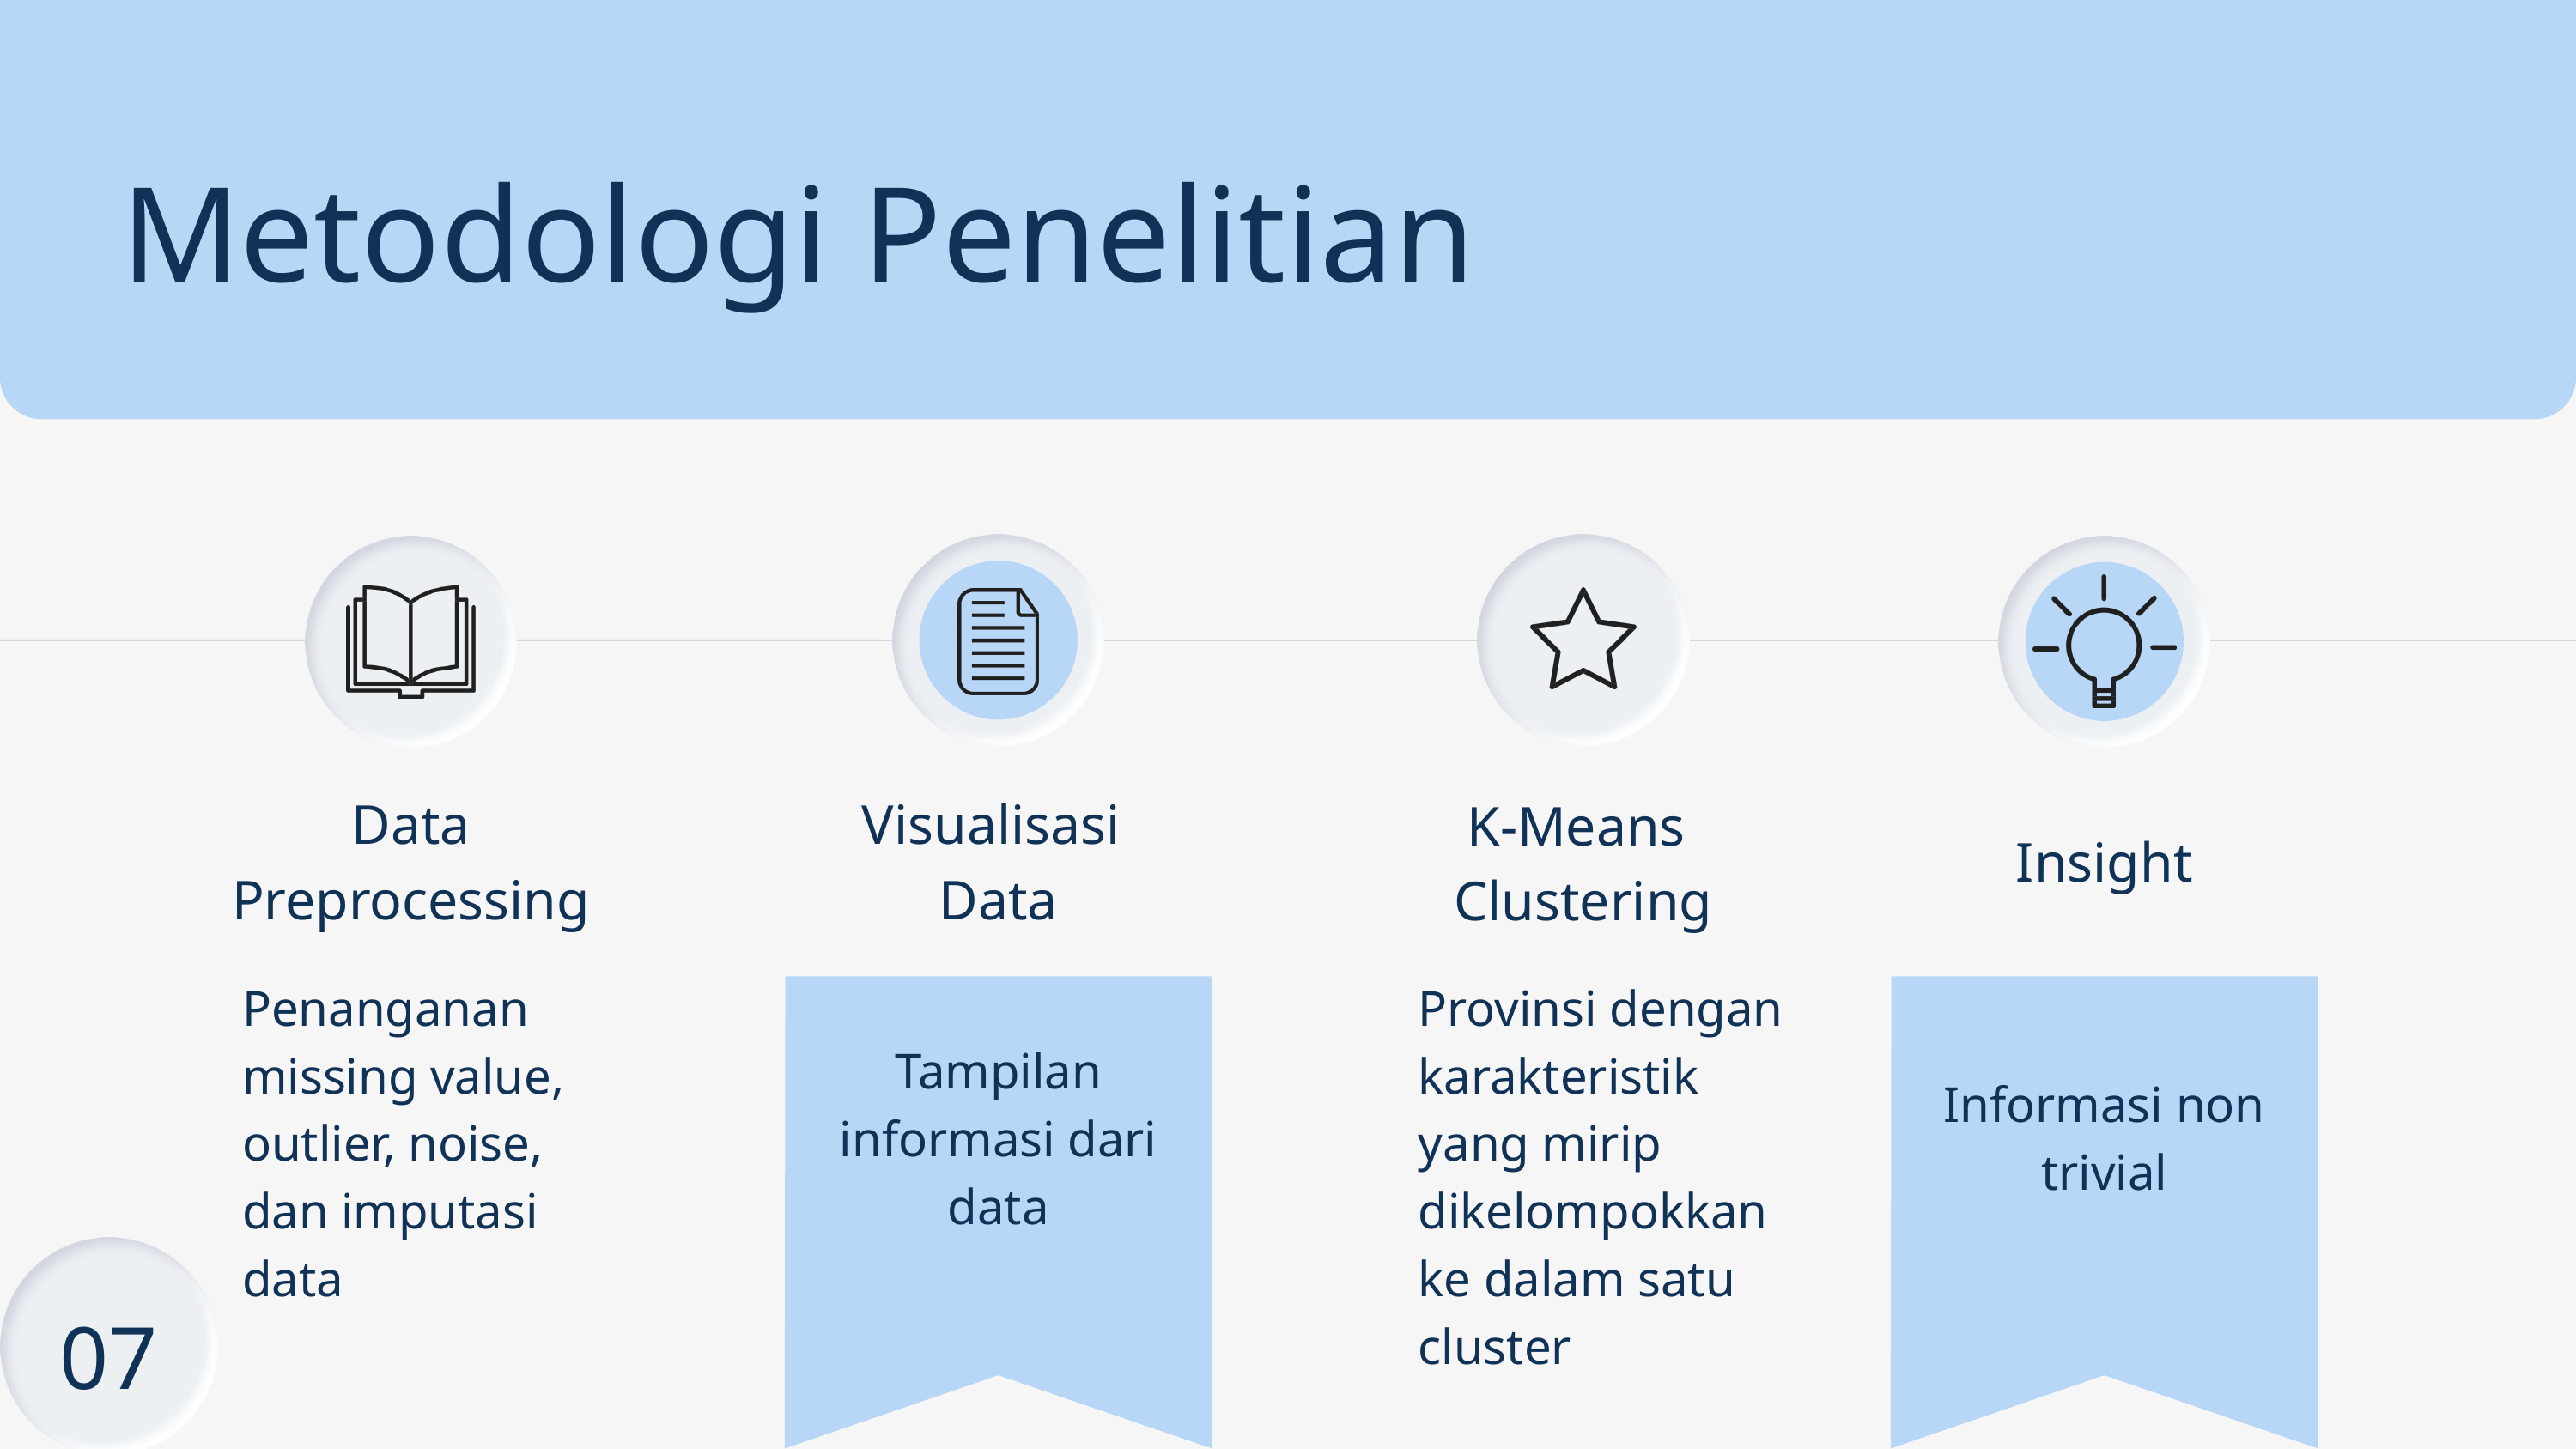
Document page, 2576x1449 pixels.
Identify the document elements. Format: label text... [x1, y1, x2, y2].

picture [892, 534, 1105, 747]
picture [1998, 536, 2211, 748]
text_box Data Preprocessing [179, 779, 643, 931]
text_box Insight [1873, 817, 2336, 894]
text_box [1890, 976, 2318, 1449]
text_box K-Means Clustering [1352, 781, 1815, 932]
picture [0, 1236, 218, 1449]
picture [1477, 534, 1690, 747]
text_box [918, 560, 1078, 720]
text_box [784, 976, 1212, 1449]
text_box Penanganan missing value, outlier, noise, dan imputasi data [242, 967, 643, 1307]
text_box Provinsi dengan karakteristik yang mirip dikelompokkan ke dalam satu cluster [1418, 967, 1785, 1374]
text_box Visualisasi Data [767, 779, 1230, 931]
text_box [0, 0, 2576, 420]
picture [305, 536, 518, 748]
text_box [2024, 561, 2184, 722]
